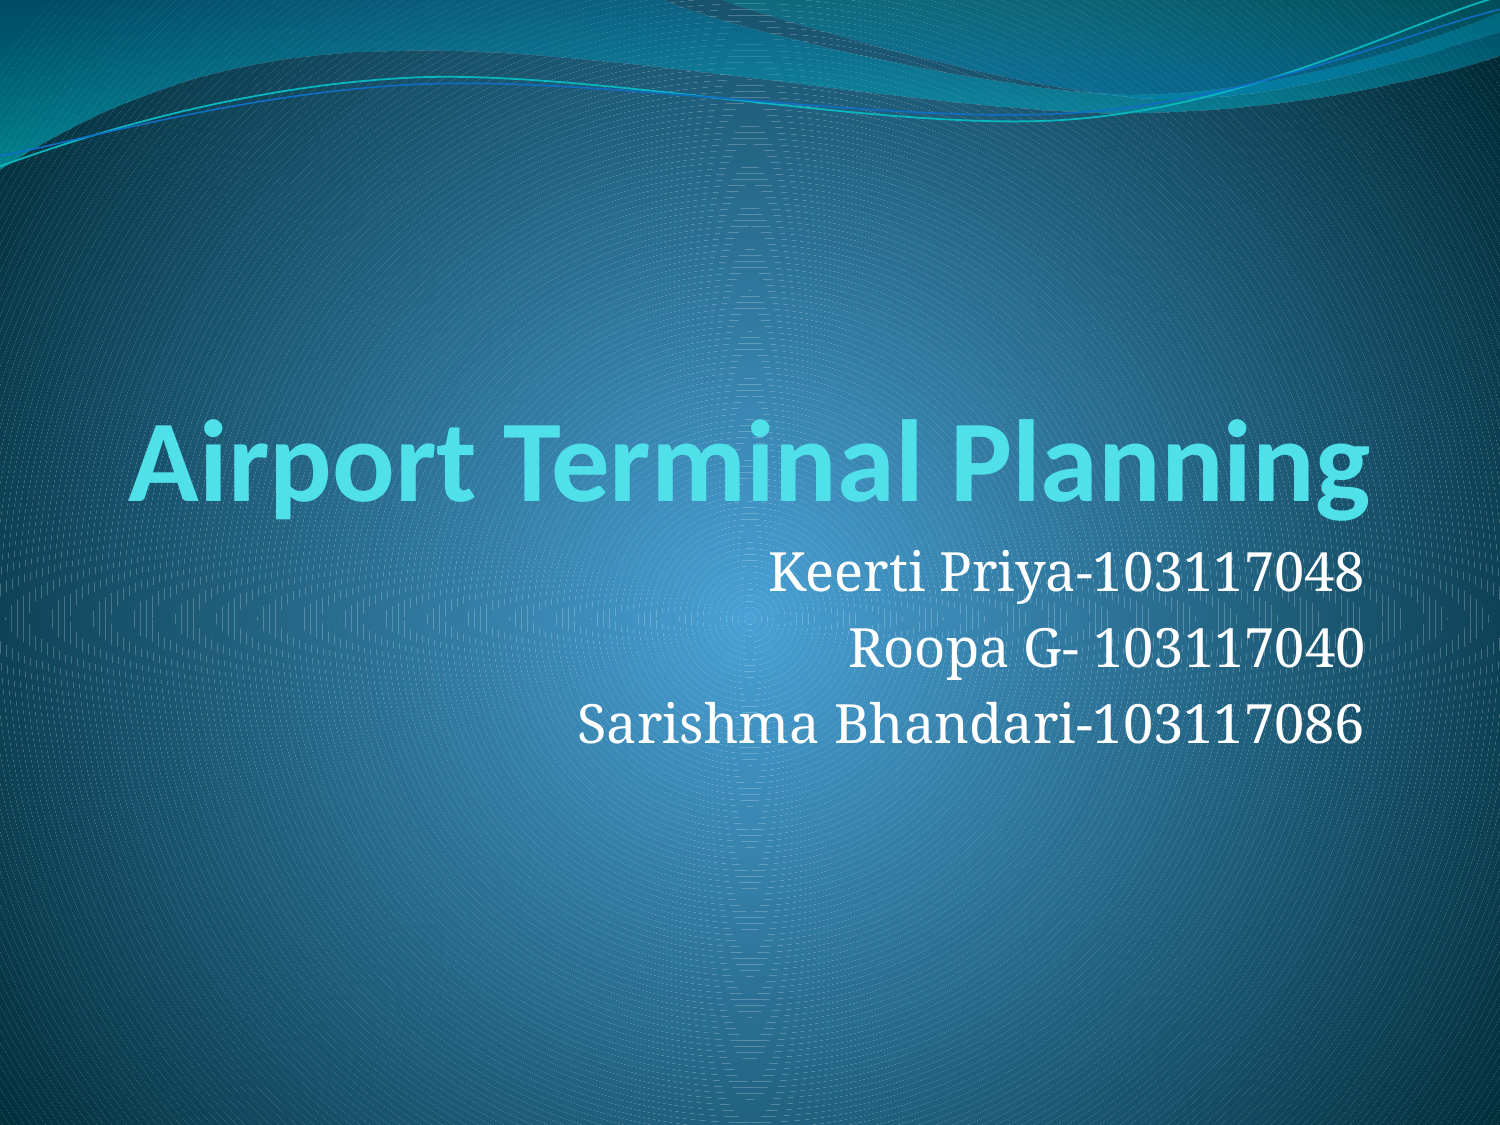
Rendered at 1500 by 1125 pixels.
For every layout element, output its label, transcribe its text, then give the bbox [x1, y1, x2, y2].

title Airport Terminal Planning [87, 224, 1376, 525]
subtitle Keerti Priya-103117048 Roopa G- 103117040 Sarishma Bhandari-103117086 [87, 529, 1376, 818]
